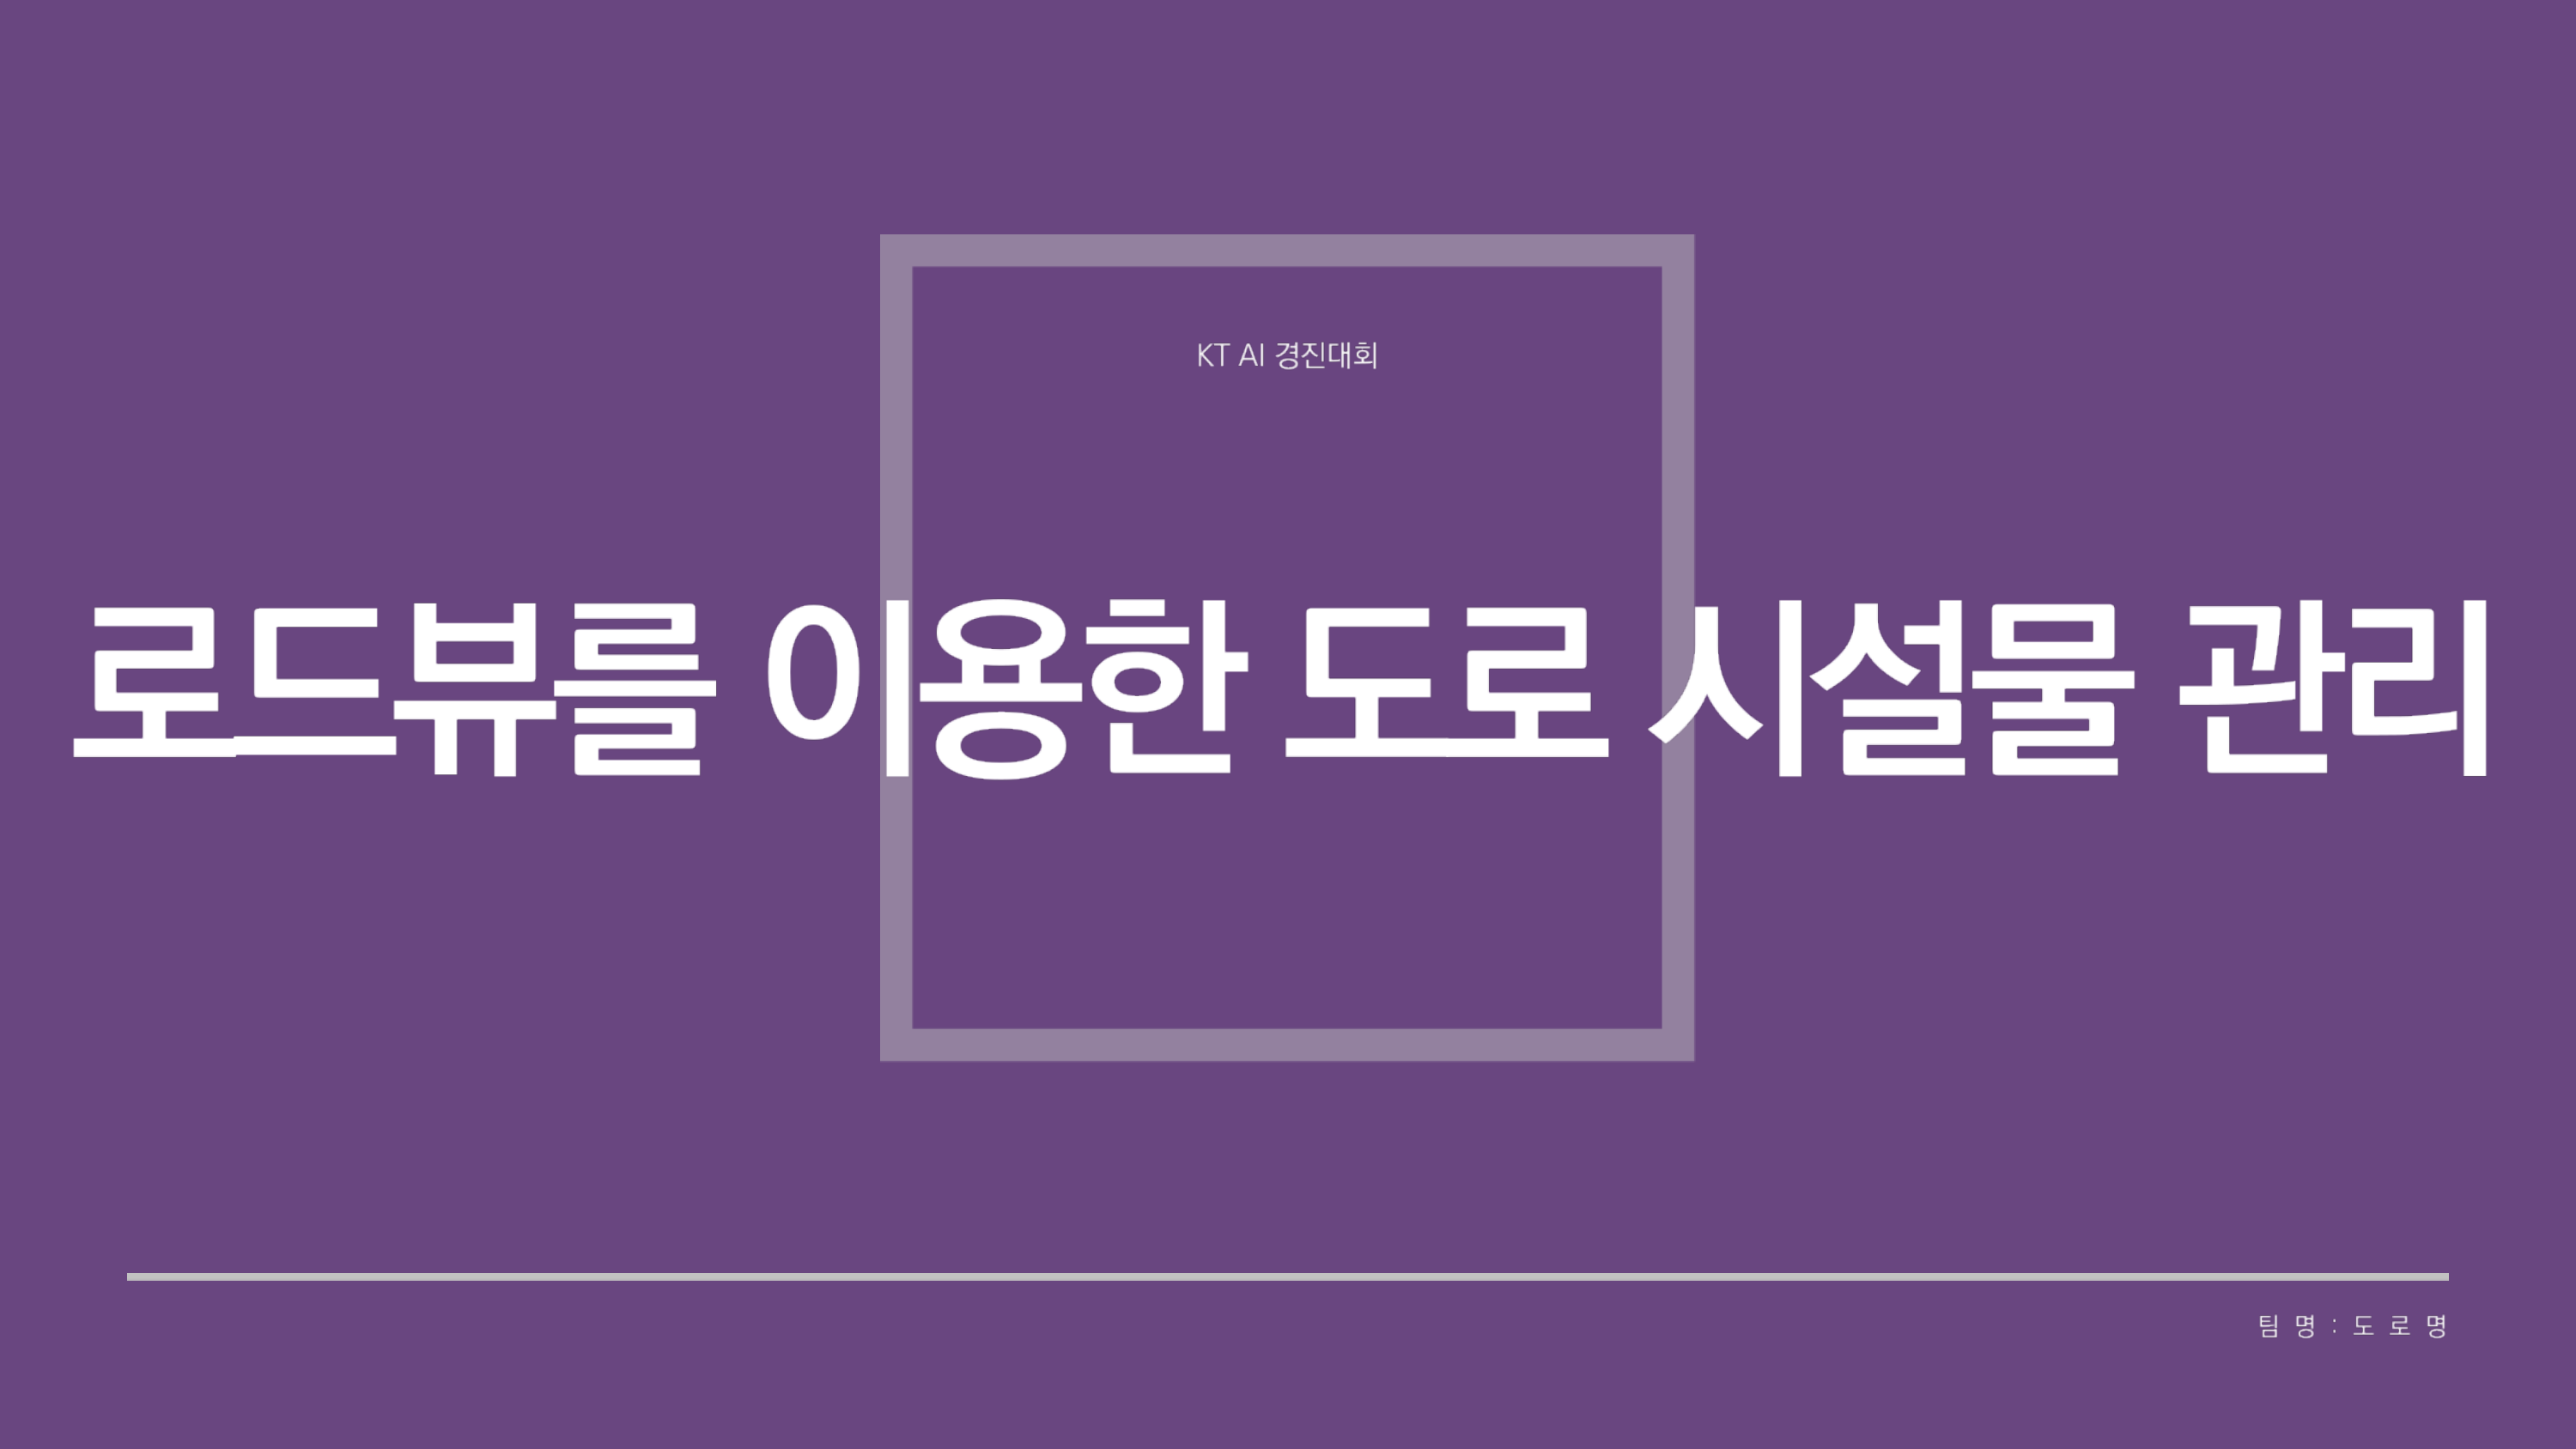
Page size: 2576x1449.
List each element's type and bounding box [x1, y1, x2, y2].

picture [1935, 1305, 2460, 1350]
text_box [127, 1273, 2449, 1281]
text_box [880, 880, 1696, 1064]
text_box [880, 234, 1696, 511]
picture [0, 513, 2567, 870]
picture [974, 329, 1393, 398]
